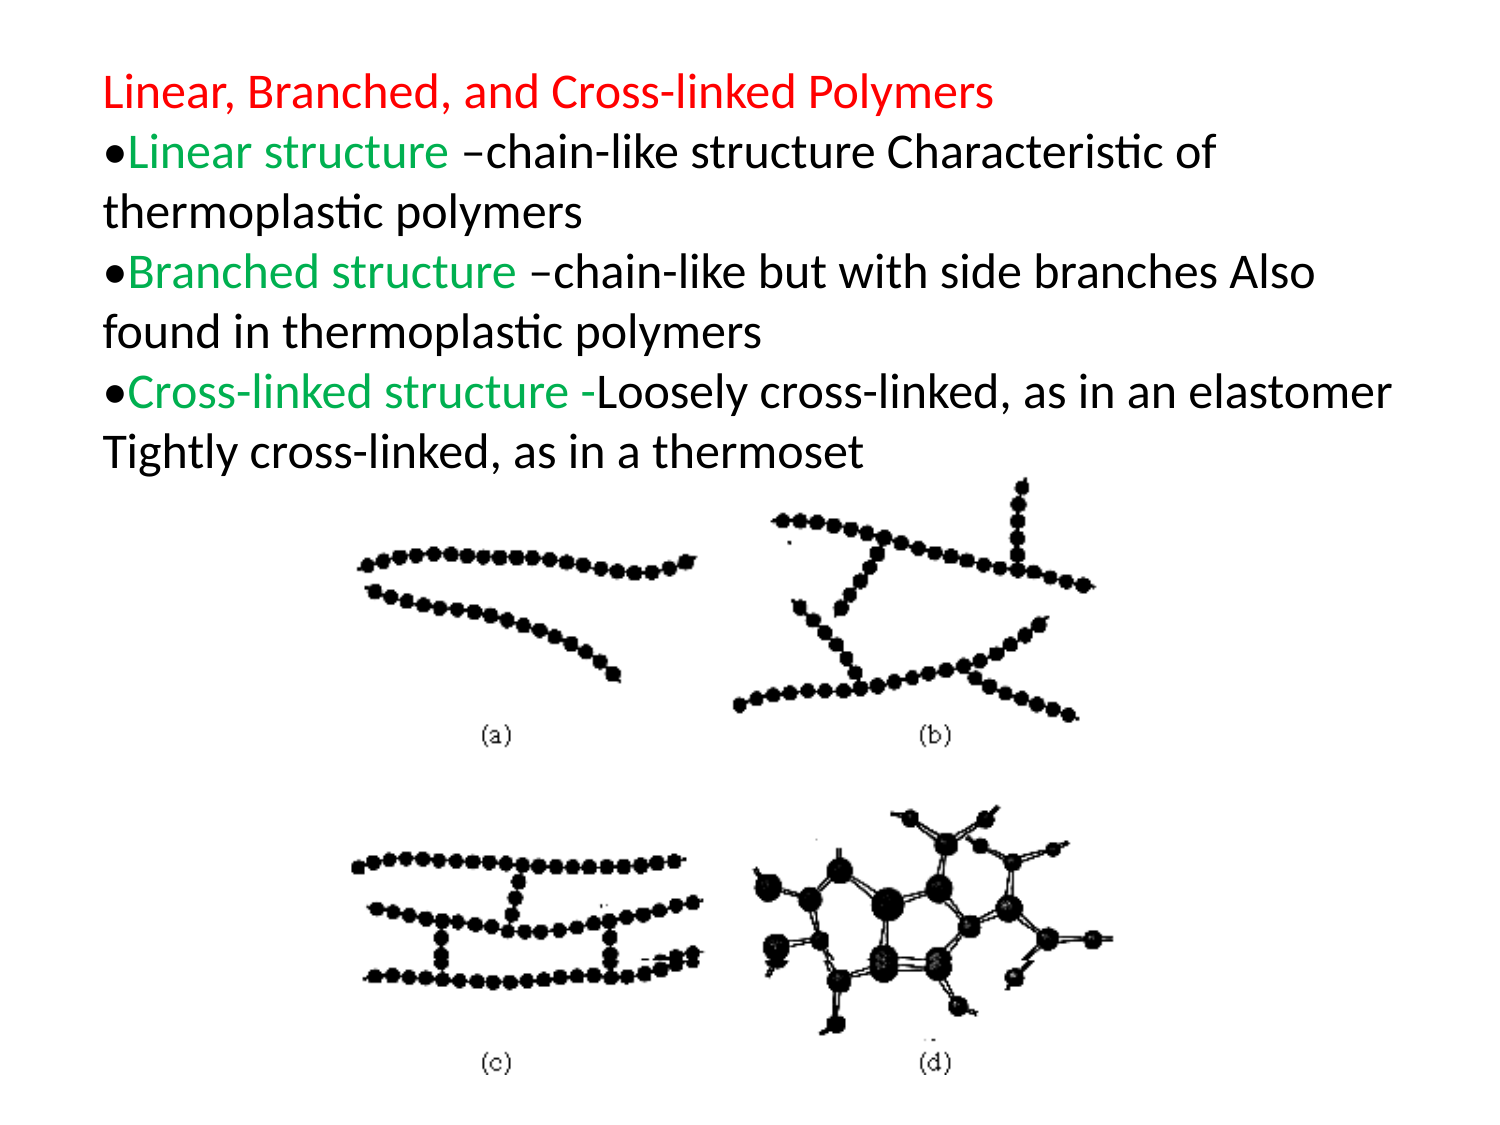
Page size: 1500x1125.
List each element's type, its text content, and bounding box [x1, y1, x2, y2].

title Linear, Branched, and Cross-linked Polymers •Linear structure –chain-like structure Characteristic of thermoplastic polymers •Branched structure –chain-like but with side branches Also found in thermoplastic polymers •Cross-linked structure -Loosely cross-linked, as in an elastomer Tightly cross-linked, as in a thermoset [87, 224, 1450, 313]
picture [349, 474, 1121, 1076]
